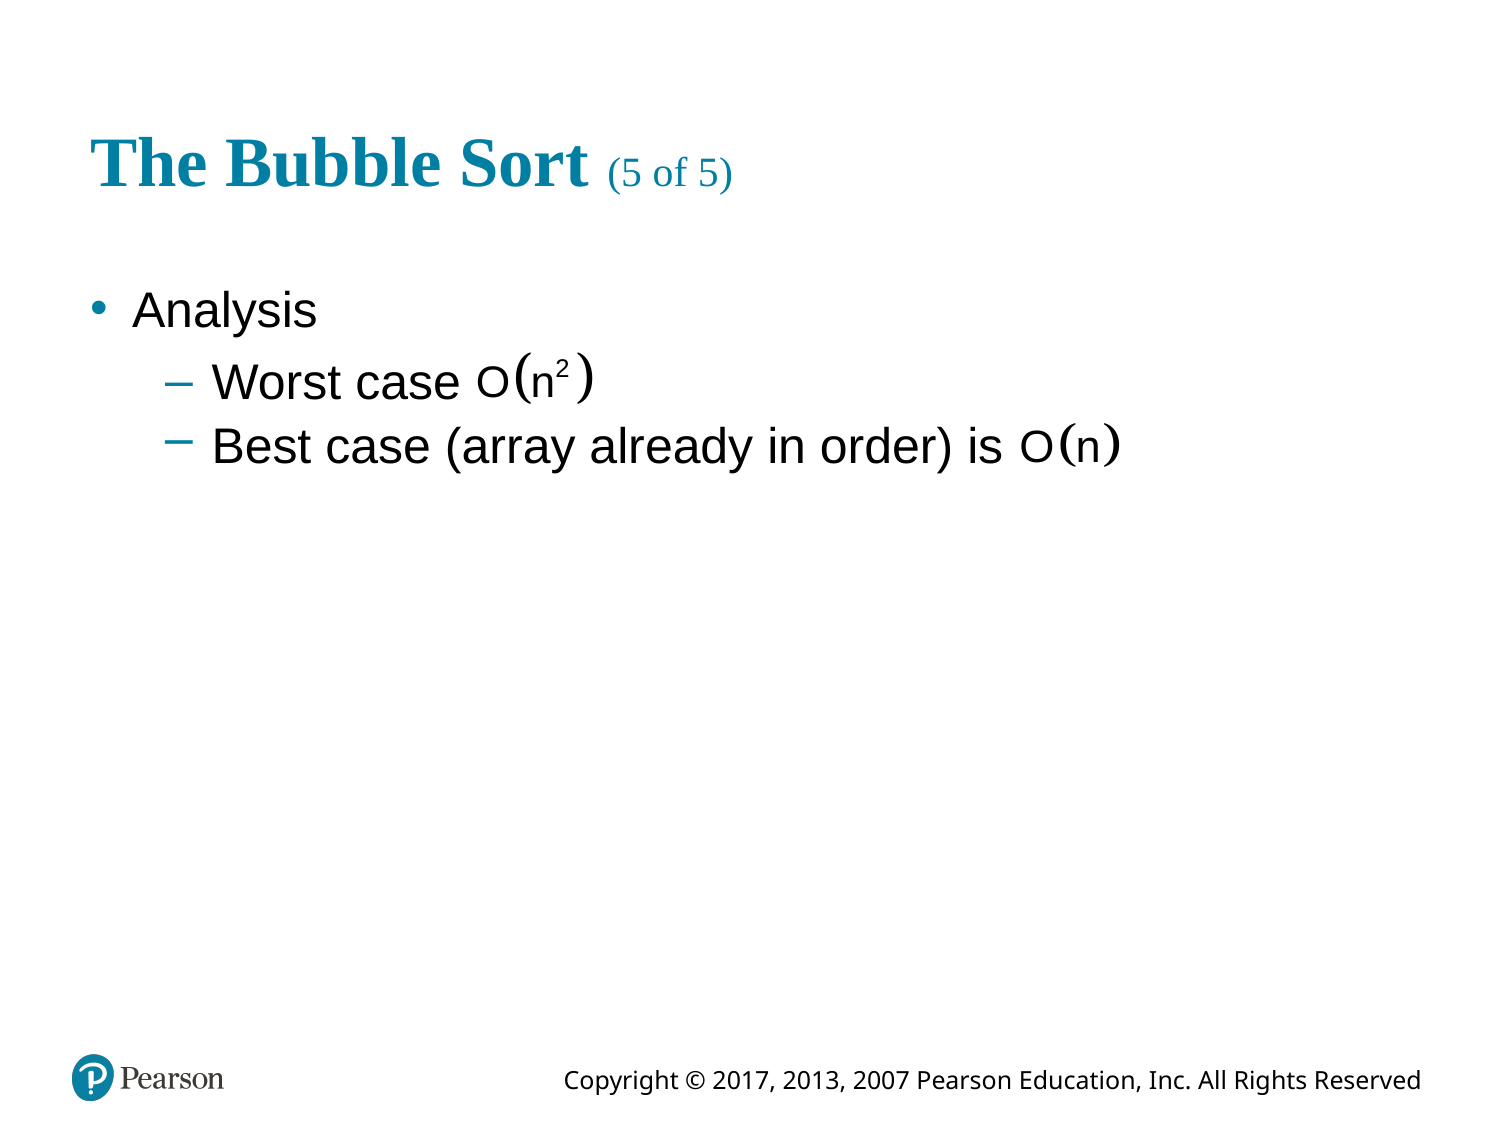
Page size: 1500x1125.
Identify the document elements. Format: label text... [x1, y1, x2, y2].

picture [72, 1087, 83, 1101]
list Analysis Worst case [75, 262, 483, 398]
list Best case (array already in order) is [75, 398, 1039, 498]
picture [98, 1054, 224, 1101]
picture [72, 1054, 88, 1070]
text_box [1013, 413, 1124, 490]
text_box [470, 345, 600, 428]
picture [80, 1063, 106, 1088]
title The Bubble Sort (5 of 5) [75, 35, 1425, 216]
